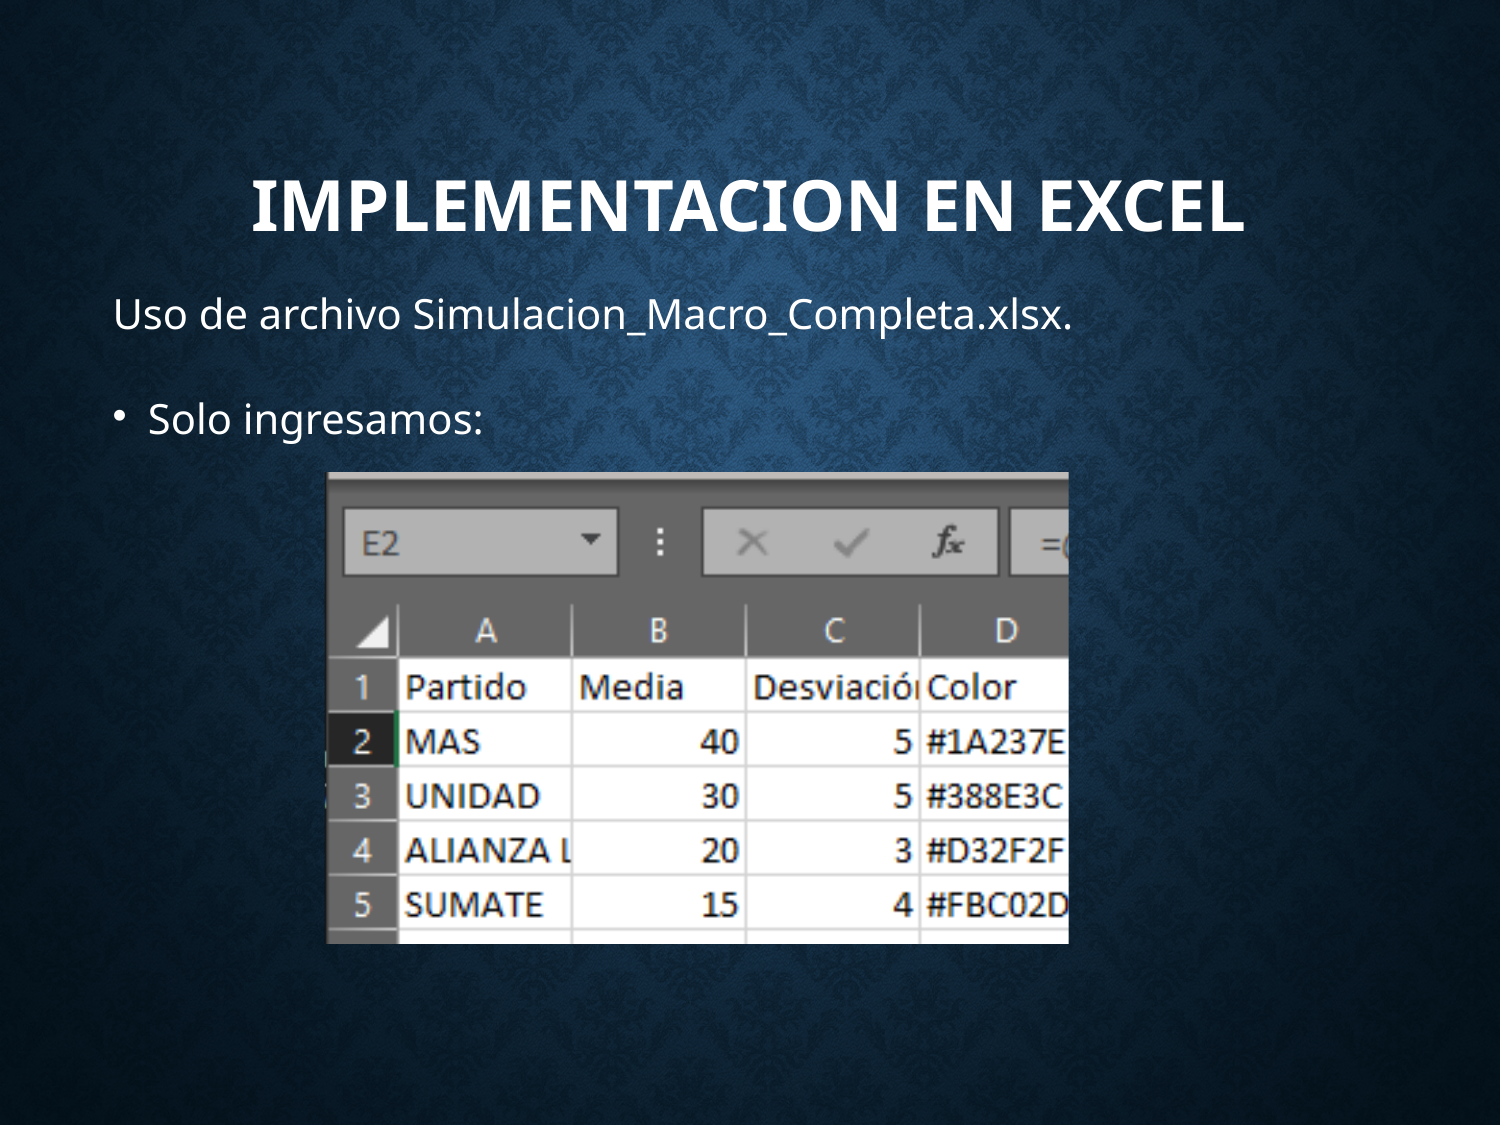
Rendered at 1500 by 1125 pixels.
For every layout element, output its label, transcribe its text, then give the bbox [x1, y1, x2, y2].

picture [0, 0, 1500, 1125]
list Uso de archivo Simulacion_Macro_Completa.xlsx. Solo ingresamos: [112, 277, 1387, 884]
title Implementacion en excel [112, 99, 1387, 277]
